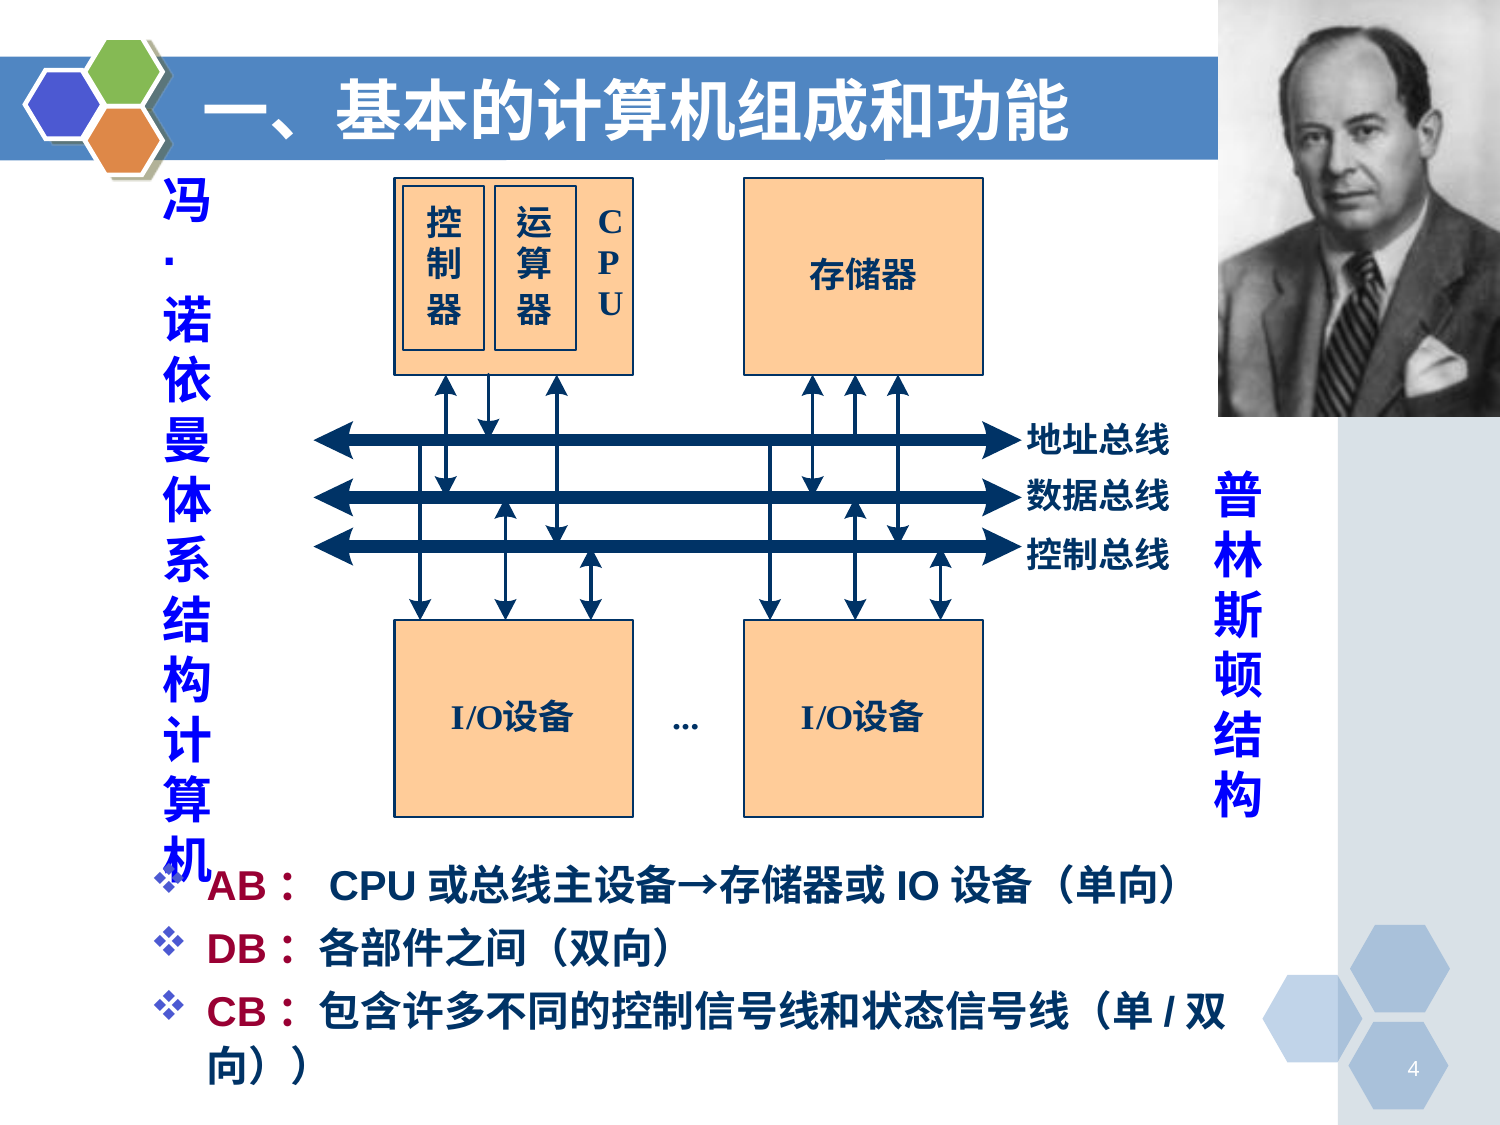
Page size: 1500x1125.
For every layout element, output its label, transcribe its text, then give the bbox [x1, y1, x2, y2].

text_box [265, 172, 1211, 823]
text_box 普林斯顿结构 [1209, 456, 1282, 831]
text_box 冯·诺依曼体系结构计算机 [147, 160, 242, 846]
picture [1218, 0, 1500, 417]
slide_number 4 [1359, 1047, 1435, 1086]
title 一、基本的计算机组成和功能 [187, 62, 1213, 155]
text_box AB：CPU或总线主设备→存储器或IO设备（单向） DB：各部件之间（双向） CB：包含许多不同的控制信号线和状态信号线（单/双向）） [135, 846, 1305, 1050]
